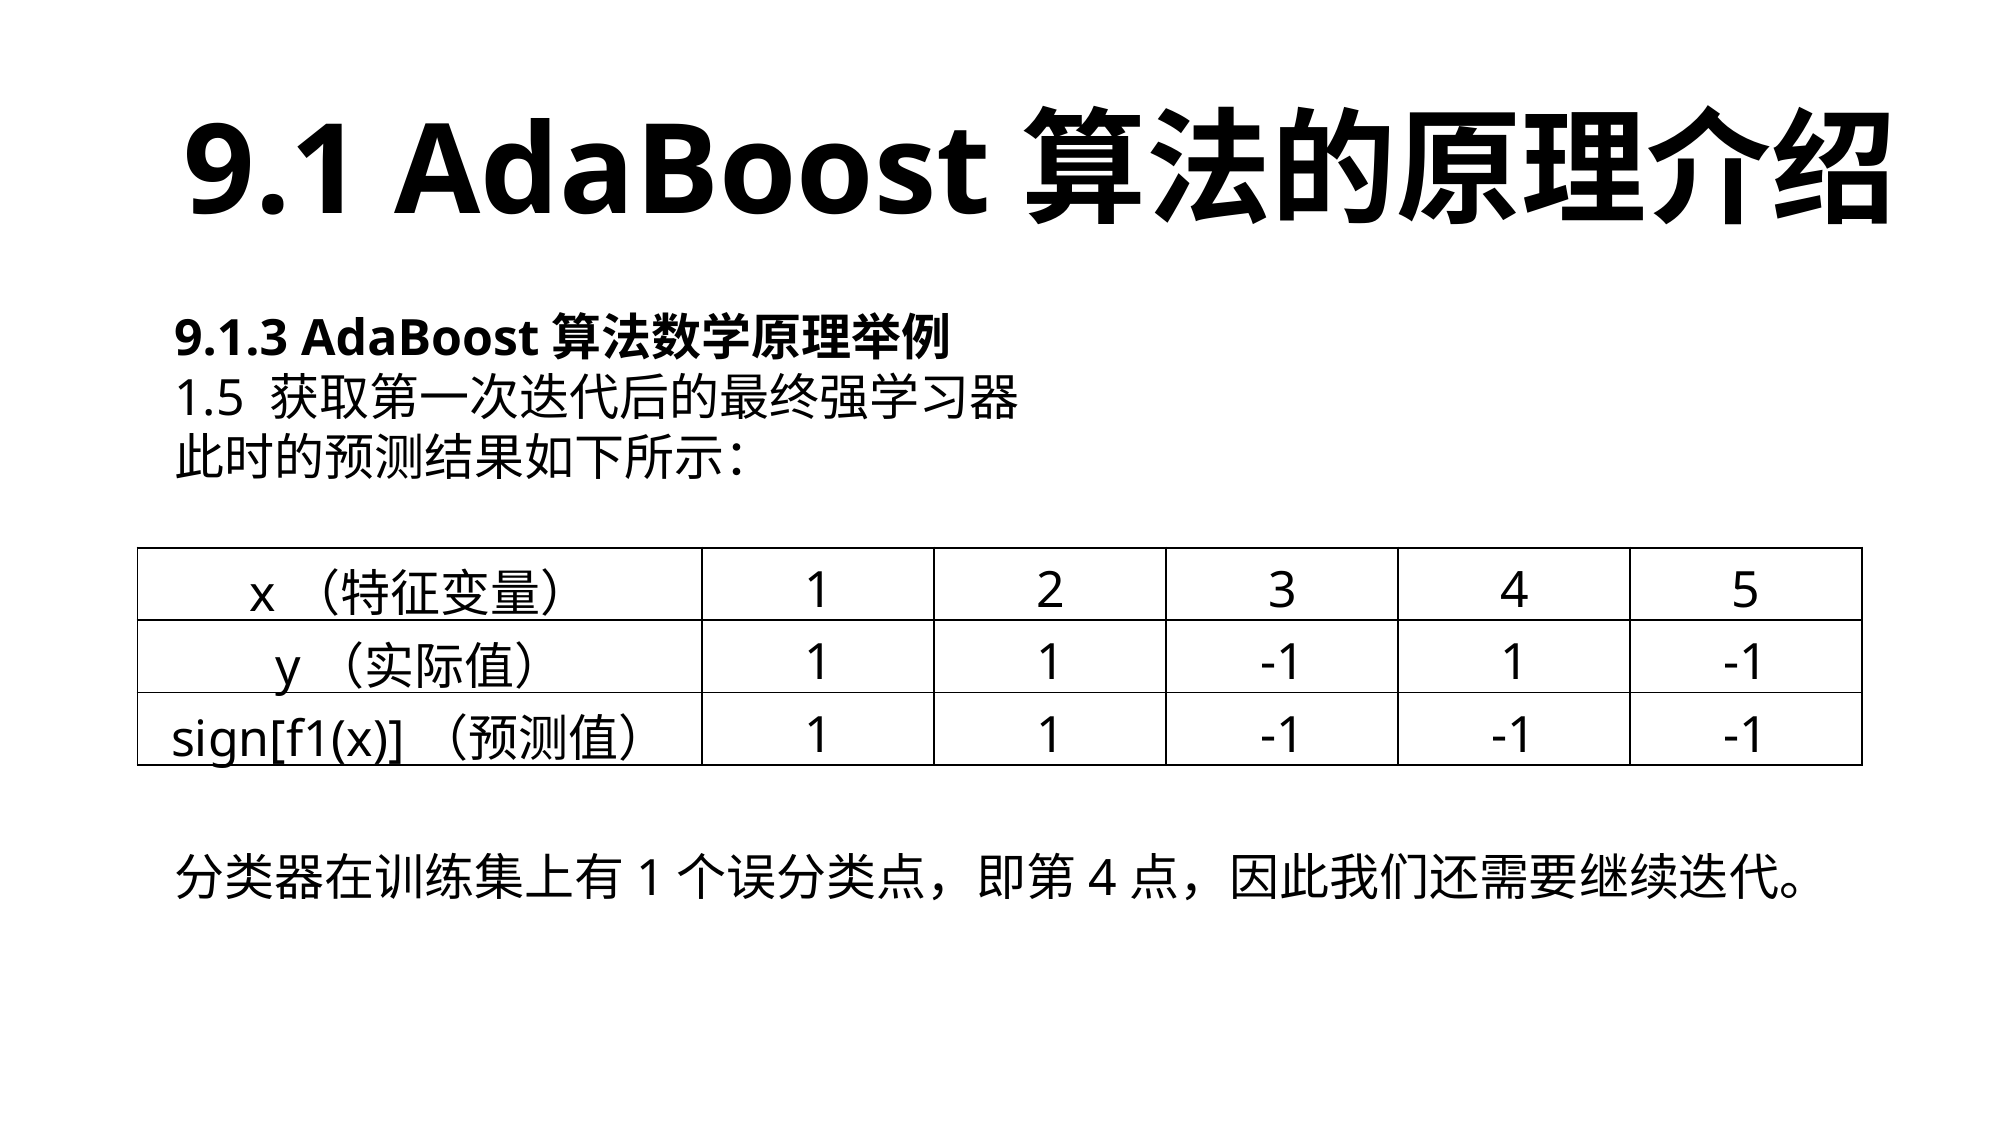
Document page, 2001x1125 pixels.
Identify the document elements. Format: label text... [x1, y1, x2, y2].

table_cell 1 [1399, 621, 1629, 692]
table_header 4 [1399, 549, 1629, 619]
table_header 3 [1167, 549, 1397, 619]
table_cell -1 [1167, 693, 1397, 764]
table_cell 1 [703, 621, 933, 692]
table_cell 1 [703, 693, 933, 764]
text_box 9.1.3 AdaBoost算法数学原理举例 1.5 获取第一次迭代后的最终强学习器 此时的预测结果如下所示： 分类器在训练集上有1个误分类点，即第4点，因此我们还需要继续迭代。 [159, 766, 1841, 913]
table_cell -1 [1399, 693, 1629, 764]
table_cell sign[f1(x)]（预测值） [138, 693, 701, 764]
table_cell -1 [1167, 621, 1397, 692]
table_header 1 [703, 549, 933, 619]
table_cell 1 [935, 621, 1165, 692]
table_header 5 [1631, 549, 1861, 619]
table_header x（特征变量） [138, 549, 701, 619]
text_box 9.1 AdaBoost算法的原理介绍 [168, 81, 1912, 247]
table_cell -1 [1631, 621, 1861, 692]
table_cell y（实际值） [138, 621, 701, 692]
table_header 2 [935, 549, 1165, 619]
table_cell 1 [935, 693, 1165, 764]
text_box 9.1.3 AdaBoost算法数学原理举例 1.5 获取第一次迭代后的最终强学习器 此时的预测结果如下所示： 分类器在训练集上有1个误分类点，即第4点，因此我们还需要继续迭代。 [159, 298, 1841, 547]
table_cell -1 [1631, 693, 1861, 764]
